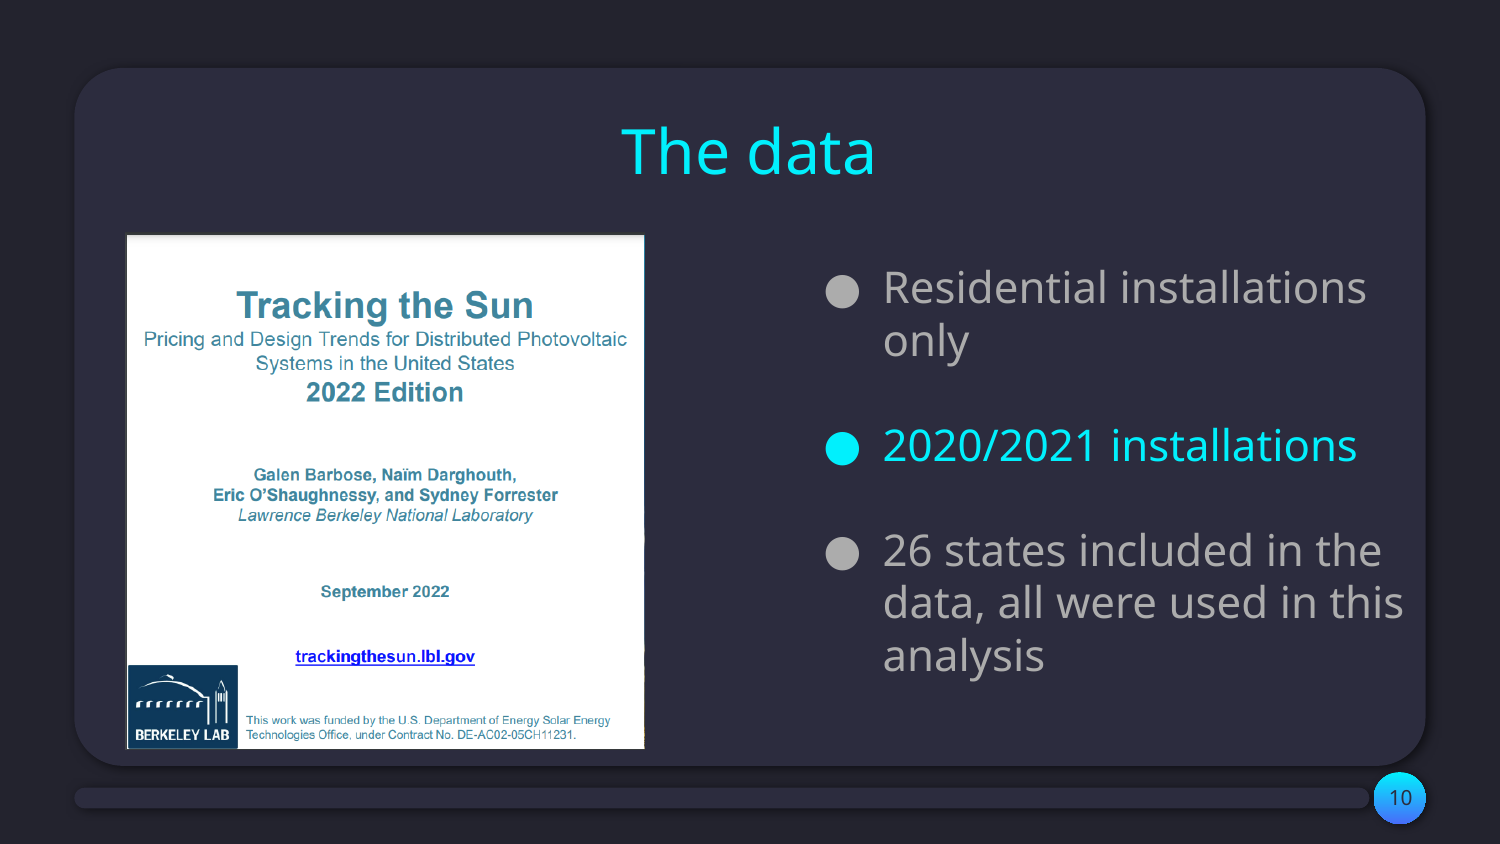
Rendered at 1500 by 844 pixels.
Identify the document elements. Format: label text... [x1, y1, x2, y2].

list Residential installations only 2020/2021 installations 26 states included in the data, all were used in this analysis [792, 245, 1449, 762]
picture [125, 232, 645, 750]
title The data [130, 97, 1370, 192]
